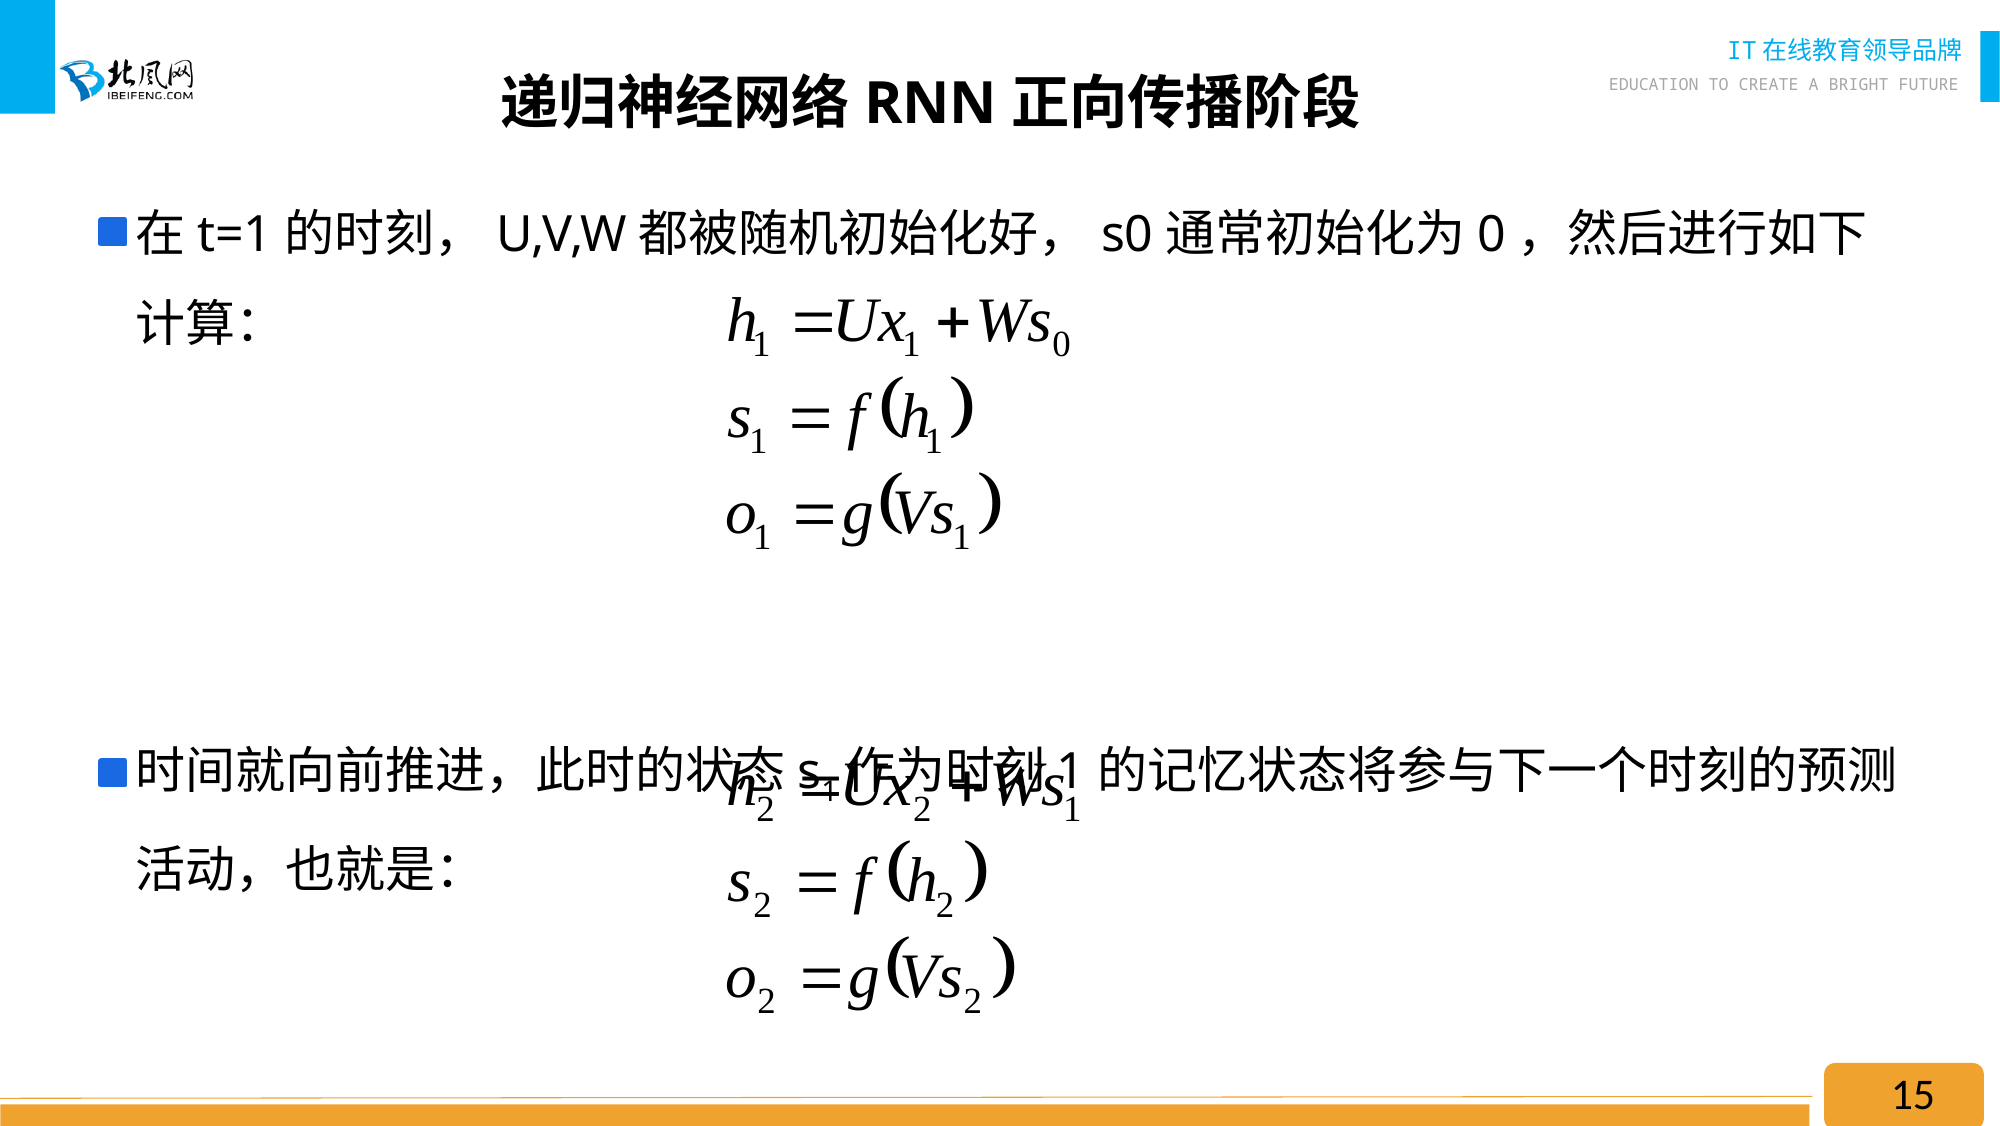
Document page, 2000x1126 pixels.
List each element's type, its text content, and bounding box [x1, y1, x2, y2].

title 递归神经网络RNN正向传播阶段 [255, 42, 1606, 167]
picture [56, 54, 198, 103]
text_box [717, 279, 1082, 565]
picture [98, 758, 127, 787]
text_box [717, 743, 1092, 1029]
list 在t=1的时刻，U,V,W都被随机初始化好，s0通常初始化为0，然后进行如下计算： 时间就向前推进，此时的状态s1作为时刻1的记忆状态将参与下一个时刻的预测活动，也就是： [83, 163, 1917, 962]
picture [98, 217, 127, 246]
